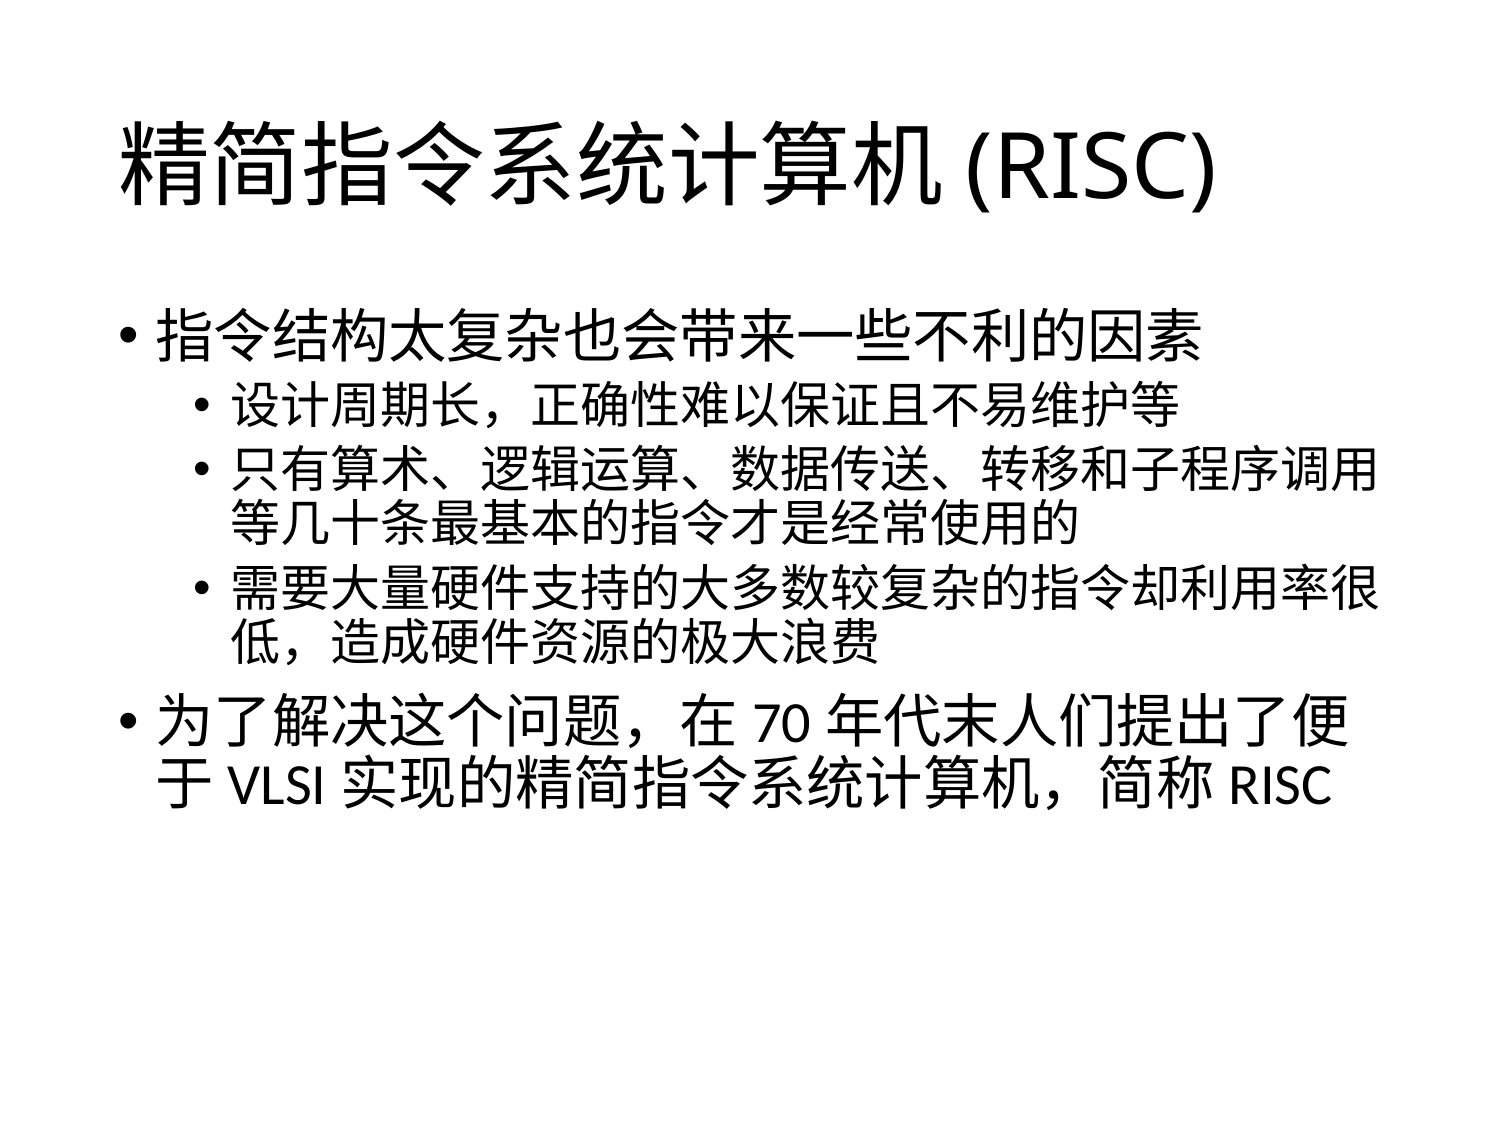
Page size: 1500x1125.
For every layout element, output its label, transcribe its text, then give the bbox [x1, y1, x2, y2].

list 指令结构太复杂也会带来一些不利的因素 设计周期长，正确性难以保证且不易维护等 只有算术、逻辑运算、数据传送、转移和子程序调用等几十条最基本的指令才是经常使用的 需要大量硬件支持的大多数较复杂的指令却利用率很低，造成硬件资源的极大浪费 为了解决这个问题，在70年代末人们提出了便于VLSI实现的精简指令系统计算机，简称RISC [103, 299, 1397, 1014]
title 精简指令系统计算机(RISC) [103, 59, 1397, 278]
